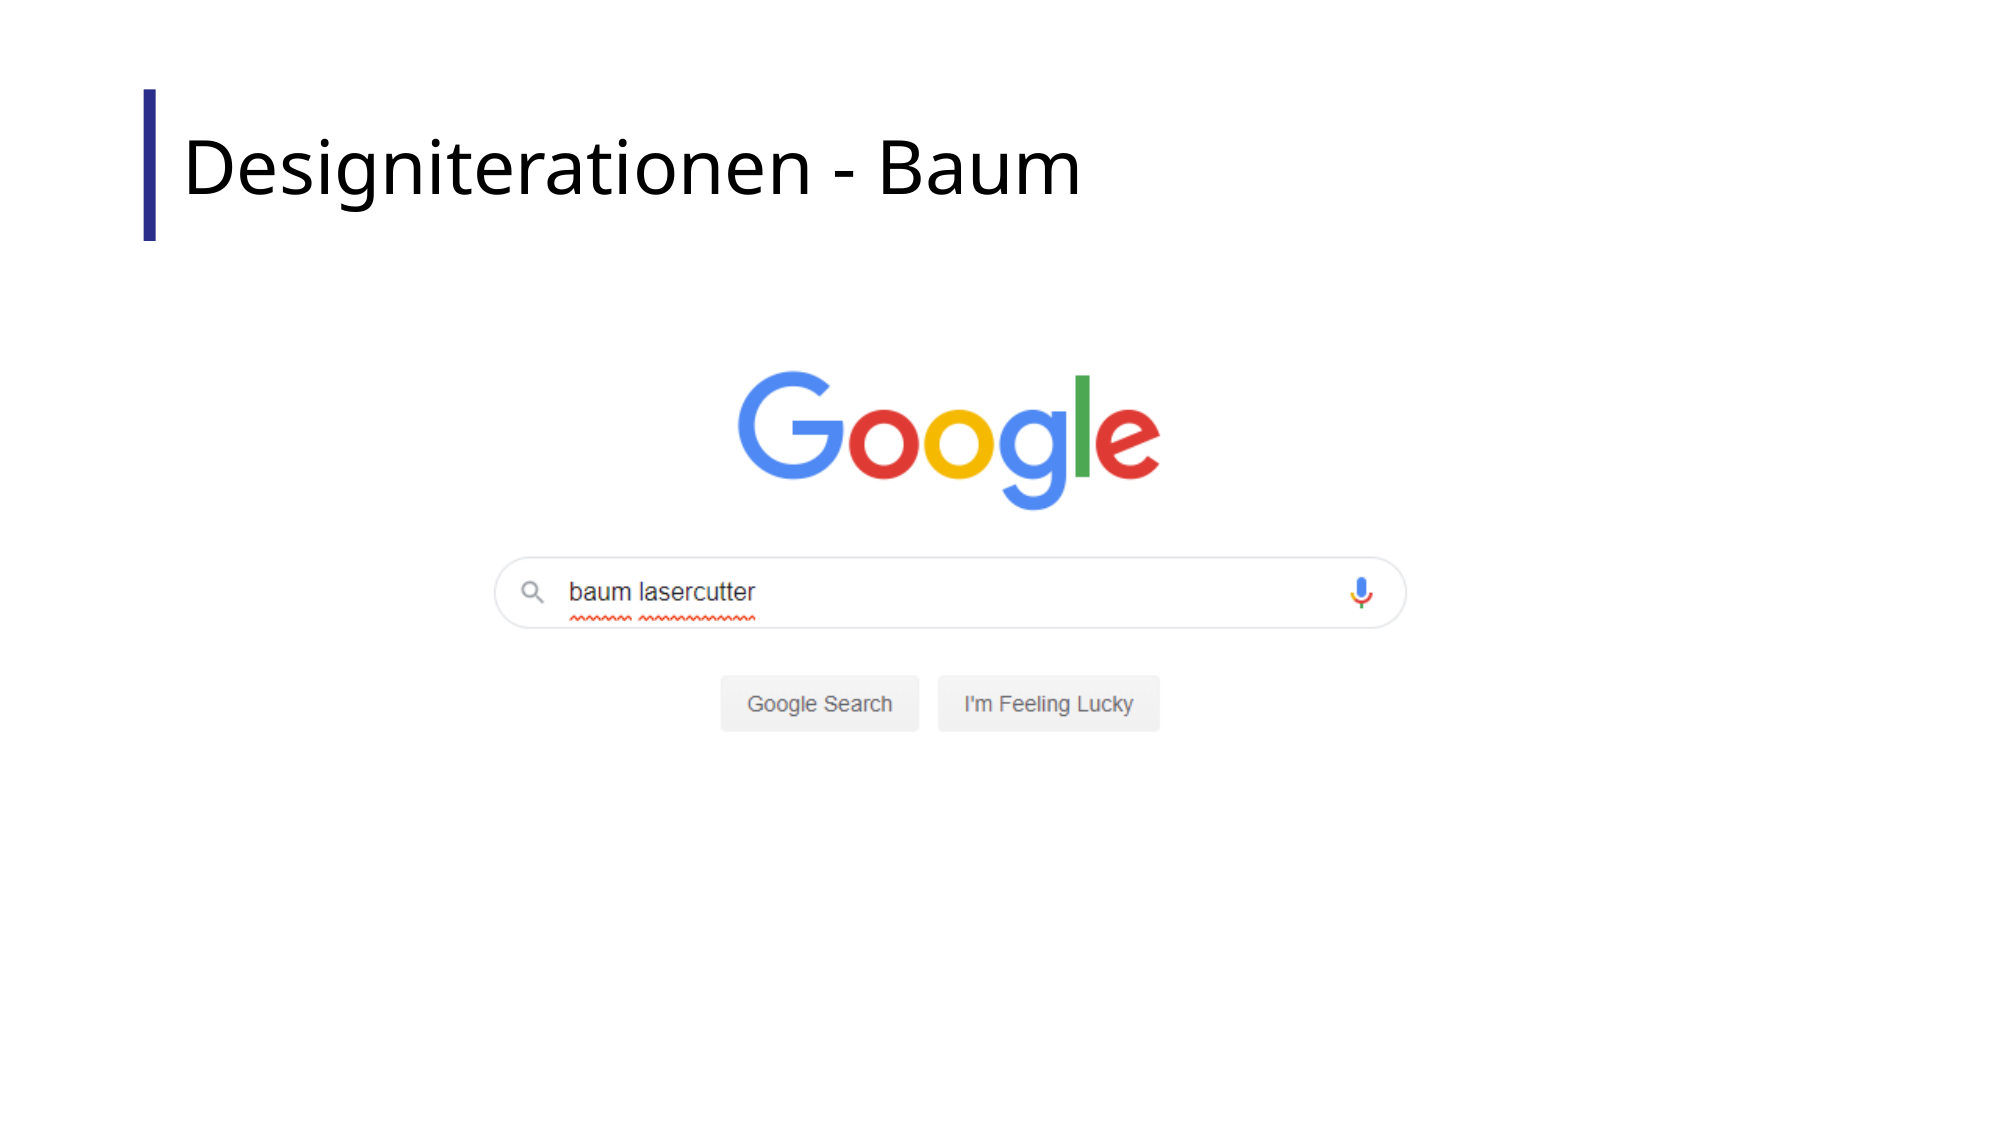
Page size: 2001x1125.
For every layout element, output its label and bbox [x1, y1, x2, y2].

text_box [143, 89, 1179, 309]
picture [449, 346, 1551, 779]
